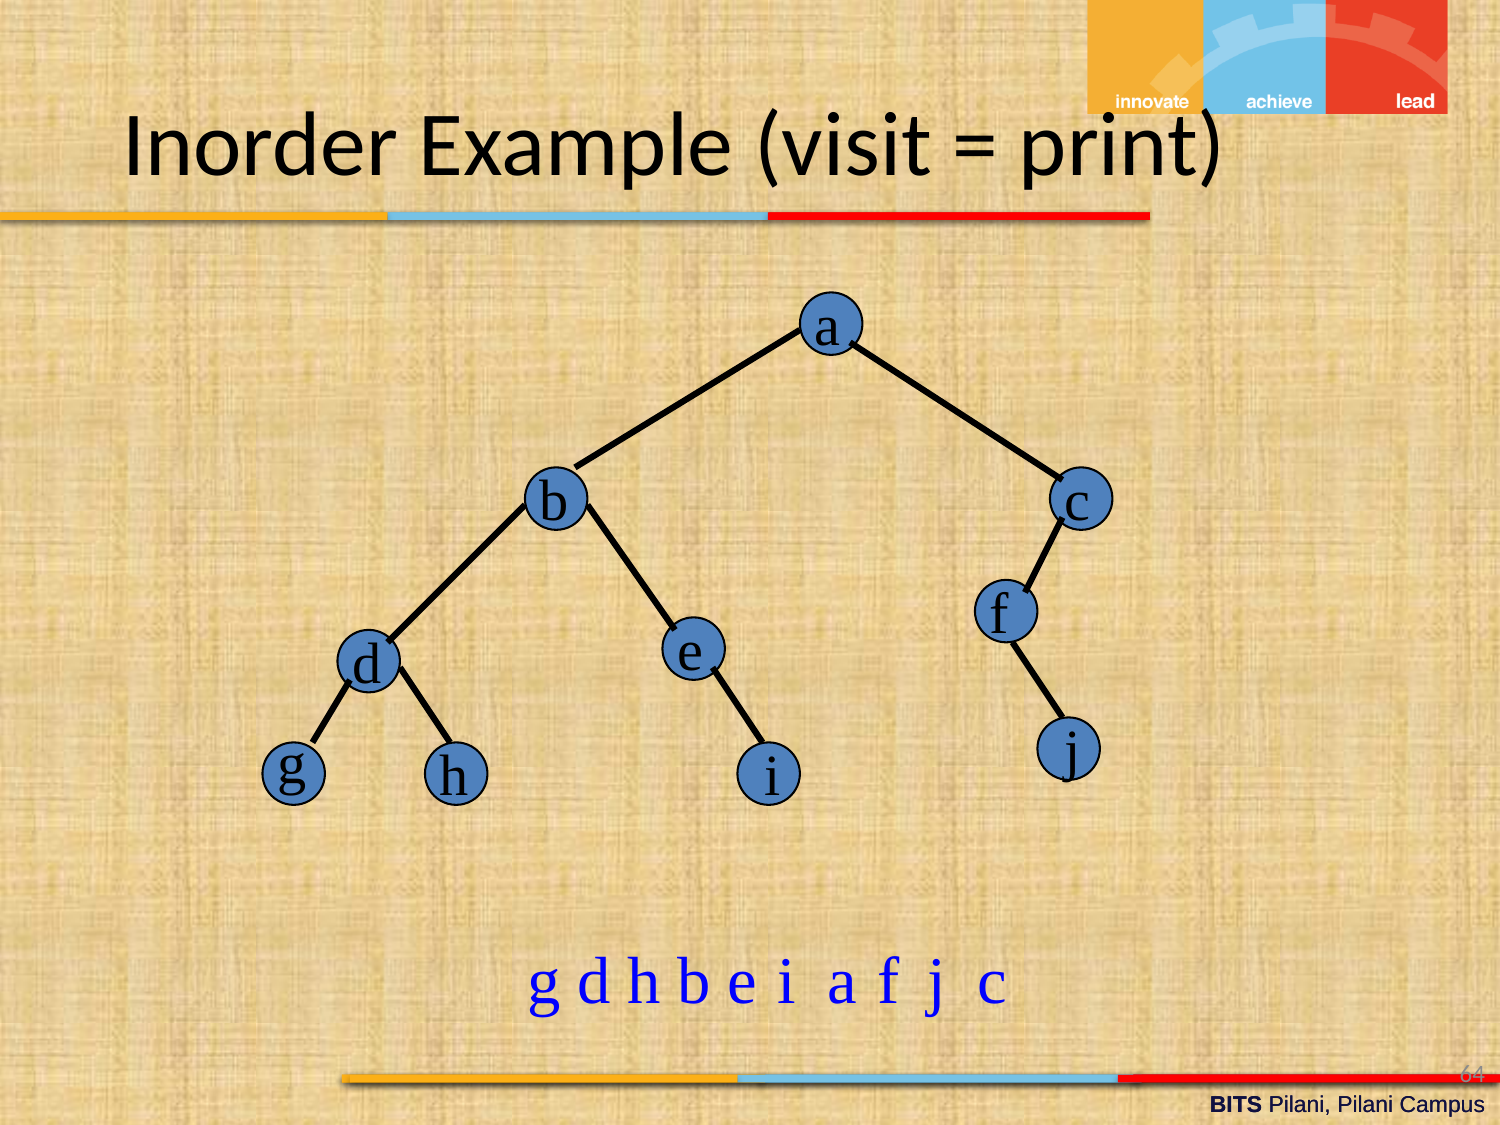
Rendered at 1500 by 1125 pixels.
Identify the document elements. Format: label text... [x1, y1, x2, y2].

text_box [512, 929, 1026, 1026]
title Inorder Example (visit = print) [0, 45, 1350, 233]
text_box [262, 279, 1176, 826]
slide_number 64 [1149, 1042, 1500, 1103]
picture [1464, 1103, 1469, 1111]
picture [0, 0, 1500, 1125]
